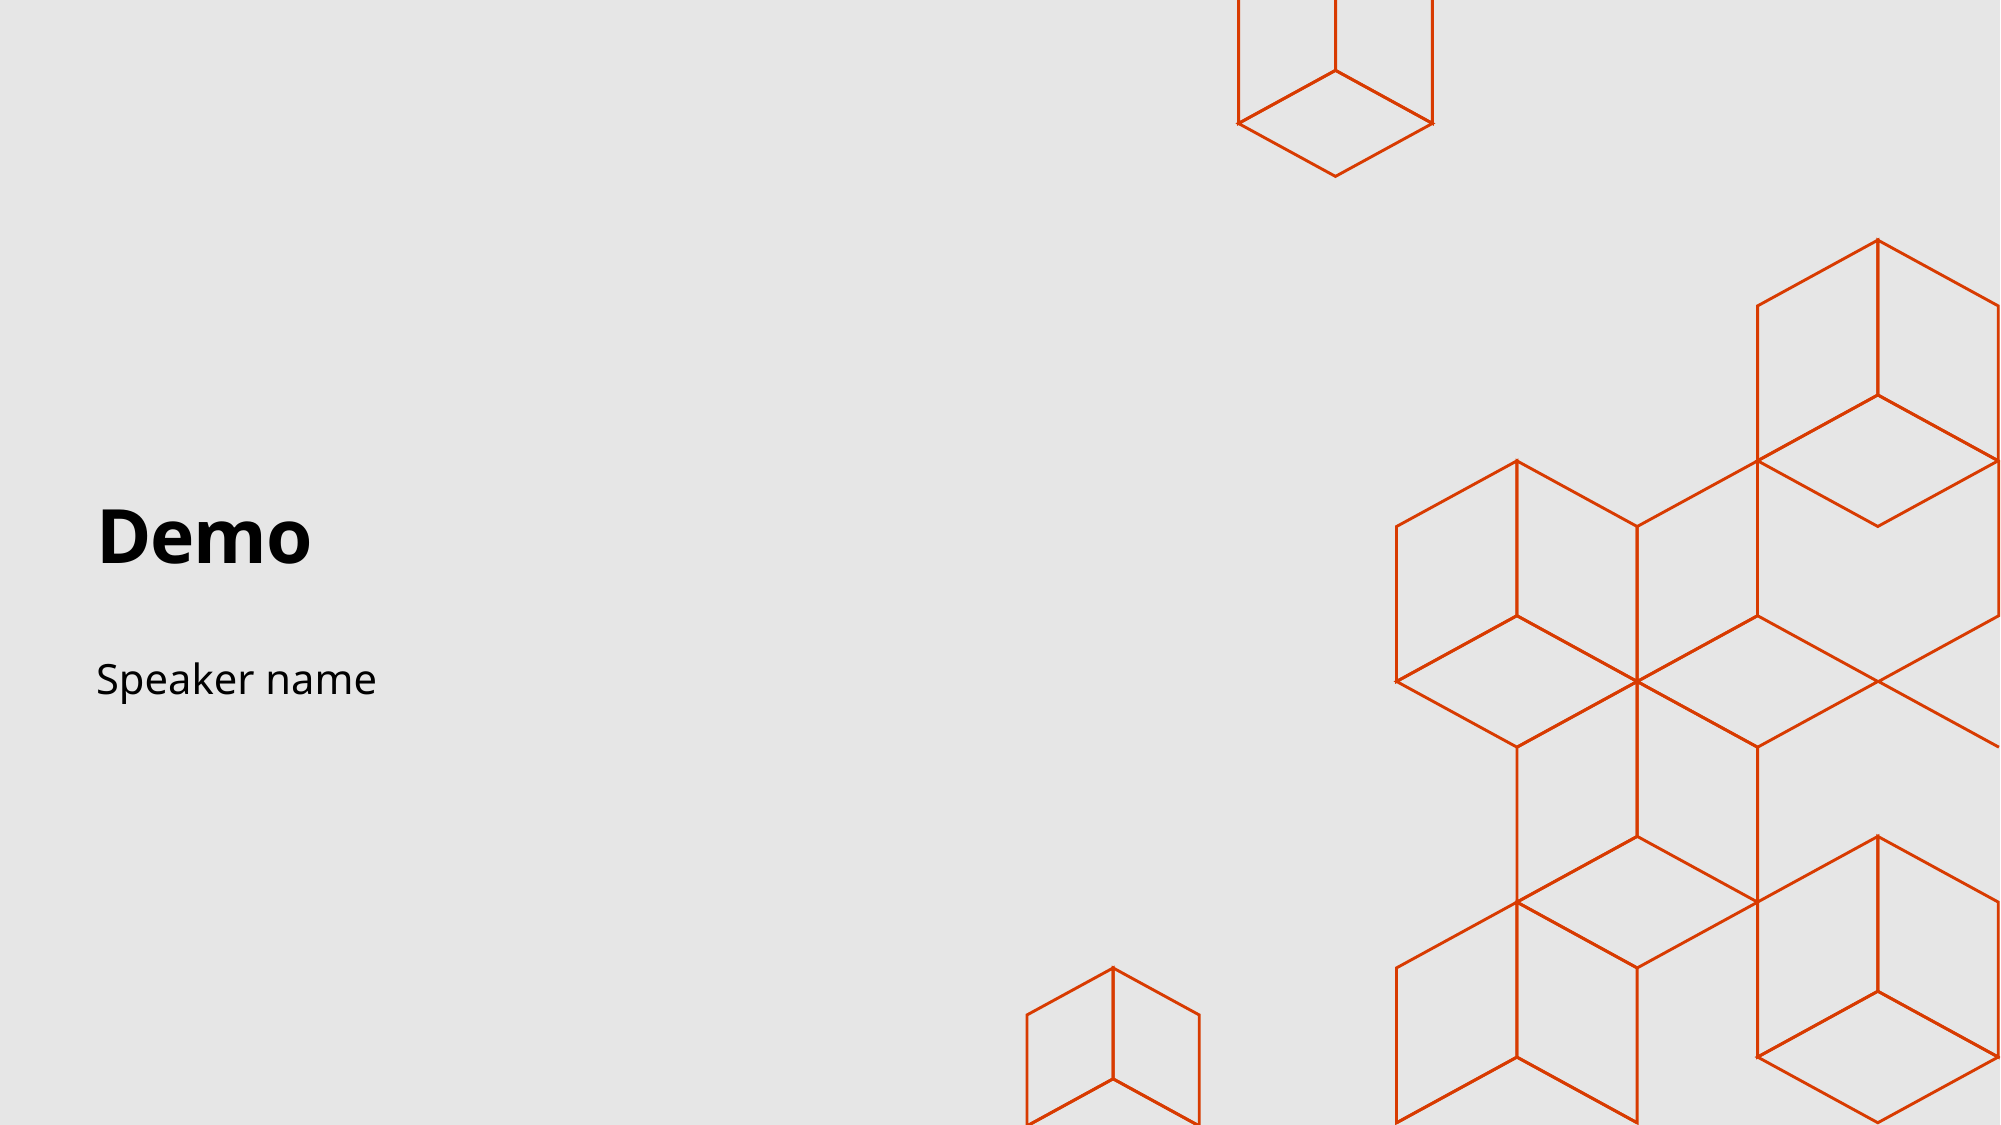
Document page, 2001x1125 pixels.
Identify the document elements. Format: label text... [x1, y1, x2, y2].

list Speaker name [96, 652, 1146, 703]
title Demo [96, 497, 1146, 580]
